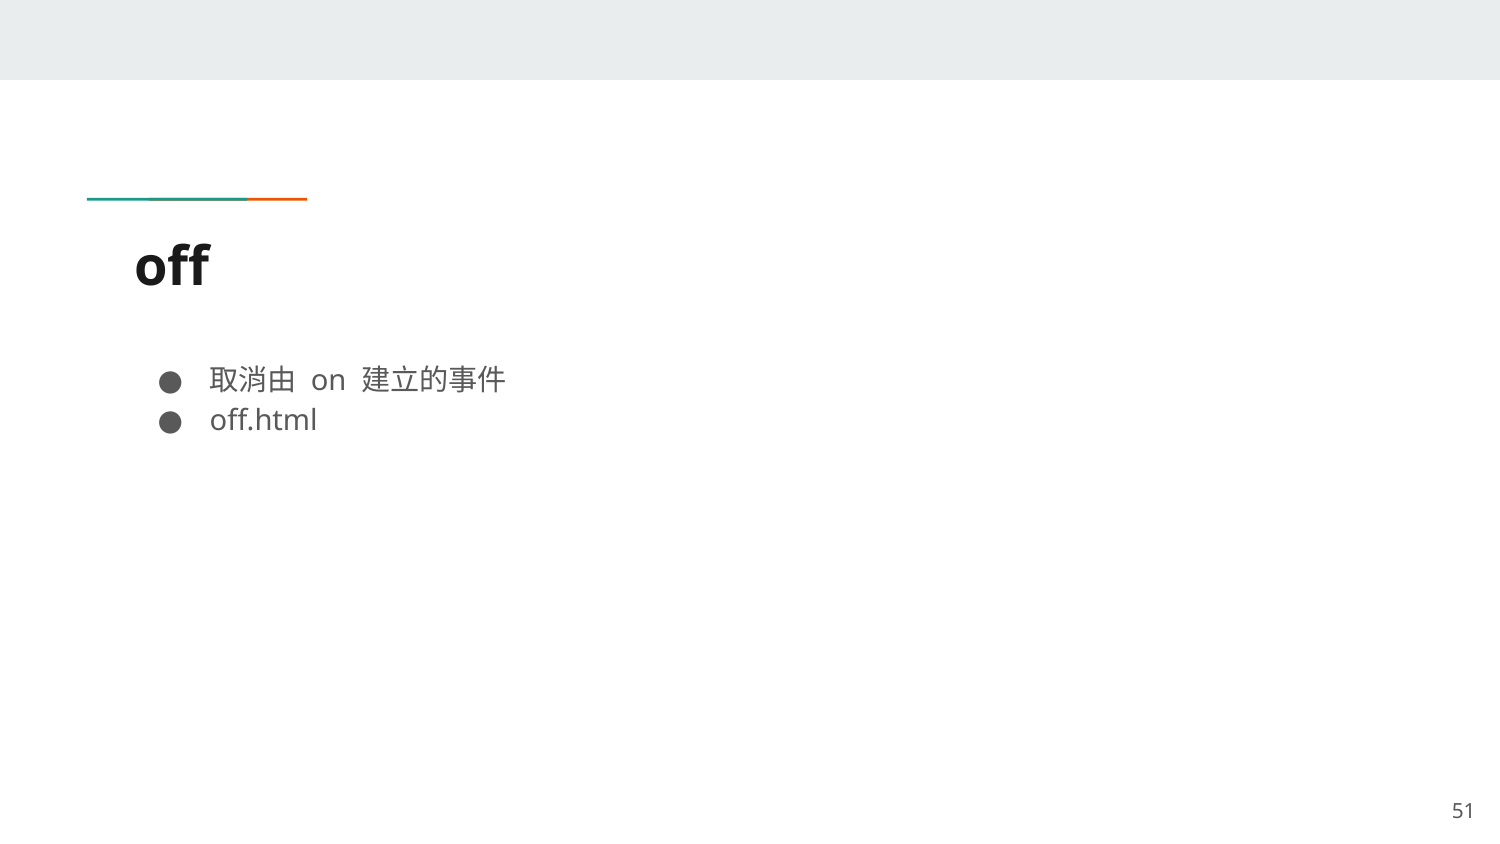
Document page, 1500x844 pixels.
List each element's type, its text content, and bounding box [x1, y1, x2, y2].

title off [119, 216, 1381, 305]
slide_number ‹#› [1400, 779, 1491, 844]
list 取消由 on 建立的事件 off.html [119, 341, 1381, 712]
